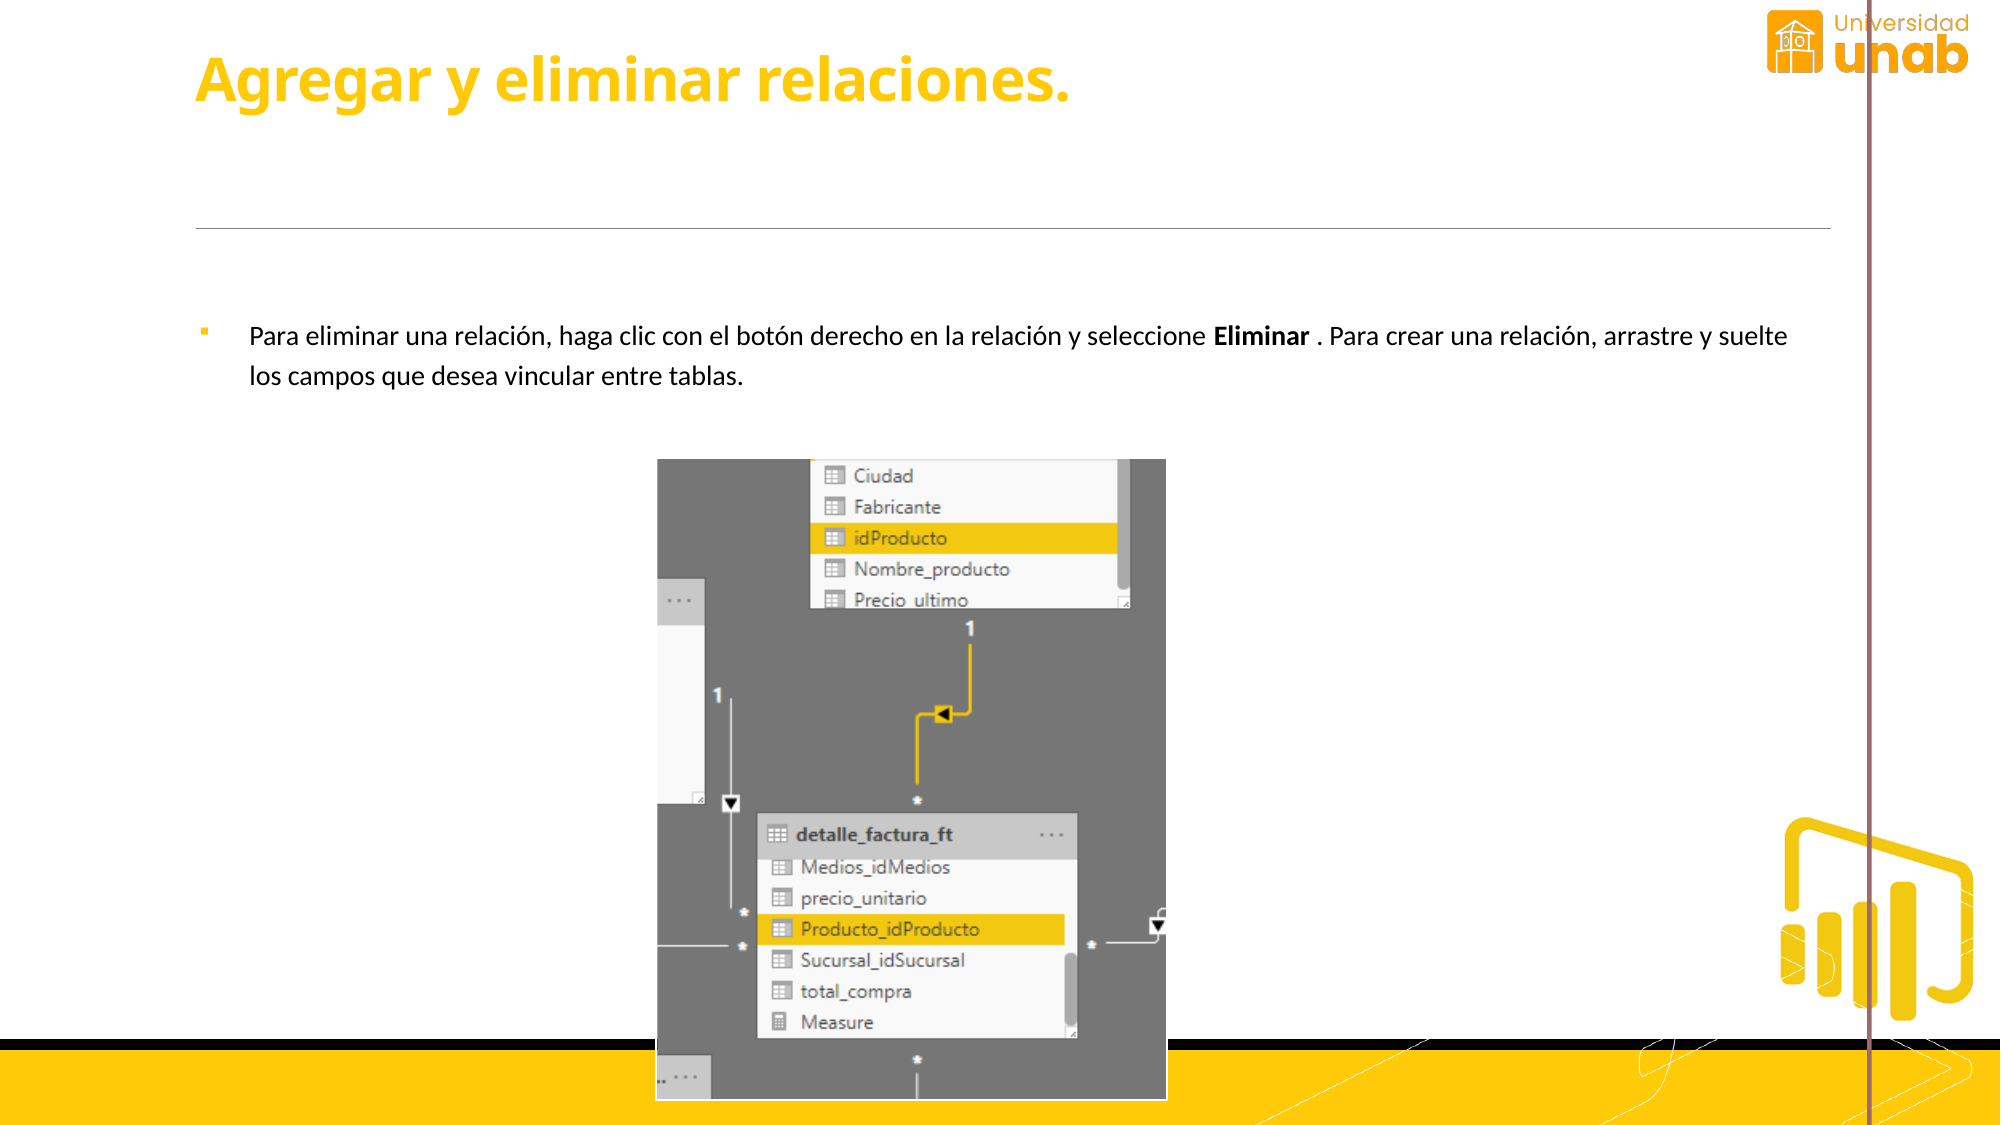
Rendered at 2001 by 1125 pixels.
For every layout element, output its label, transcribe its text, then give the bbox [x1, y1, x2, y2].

title Agregar y eliminar relaciones. [180, 42, 1830, 281]
picture [1872, 1, 1999, 82]
text_box [1867, 0, 1872, 342]
picture [1739, 1, 1867, 82]
list Para eliminar una relación, haga clic con el botón derecho en la relación y seleccione Eliminar . Para crear una relación, arrastre y suelte los campos que desea vincular entre tablas. [184, 302, 1830, 433]
picture [463, 344, 2000, 1125]
